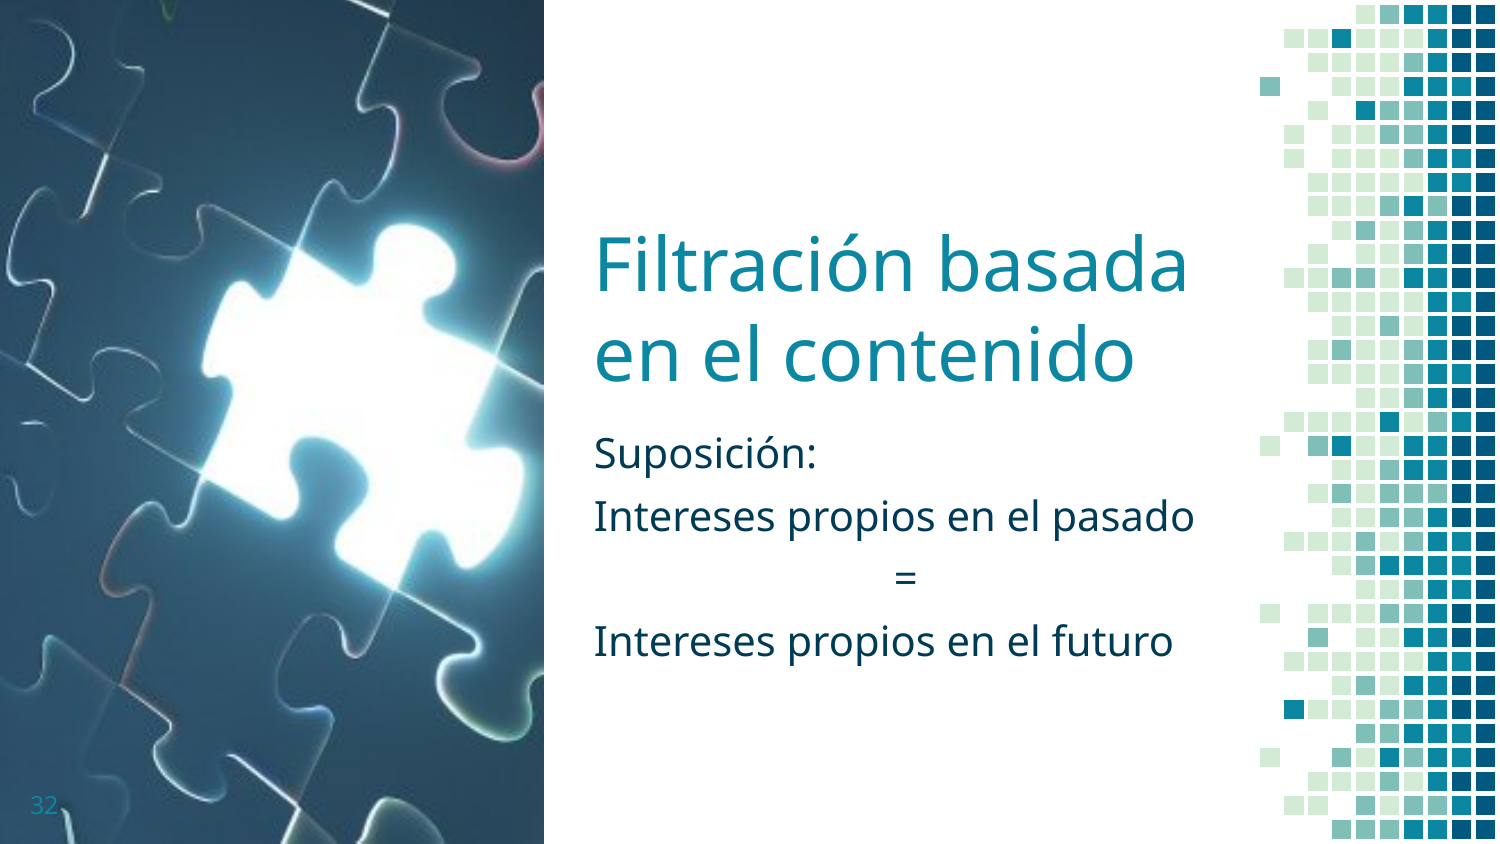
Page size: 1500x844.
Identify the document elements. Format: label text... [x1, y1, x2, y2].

title Filtración basada en el contenido [578, 271, 1220, 411]
list Suposición: Intereses propios en el pasado = Intereses propios en el futuro [578, 411, 1255, 785]
picture [0, 0, 544, 844]
